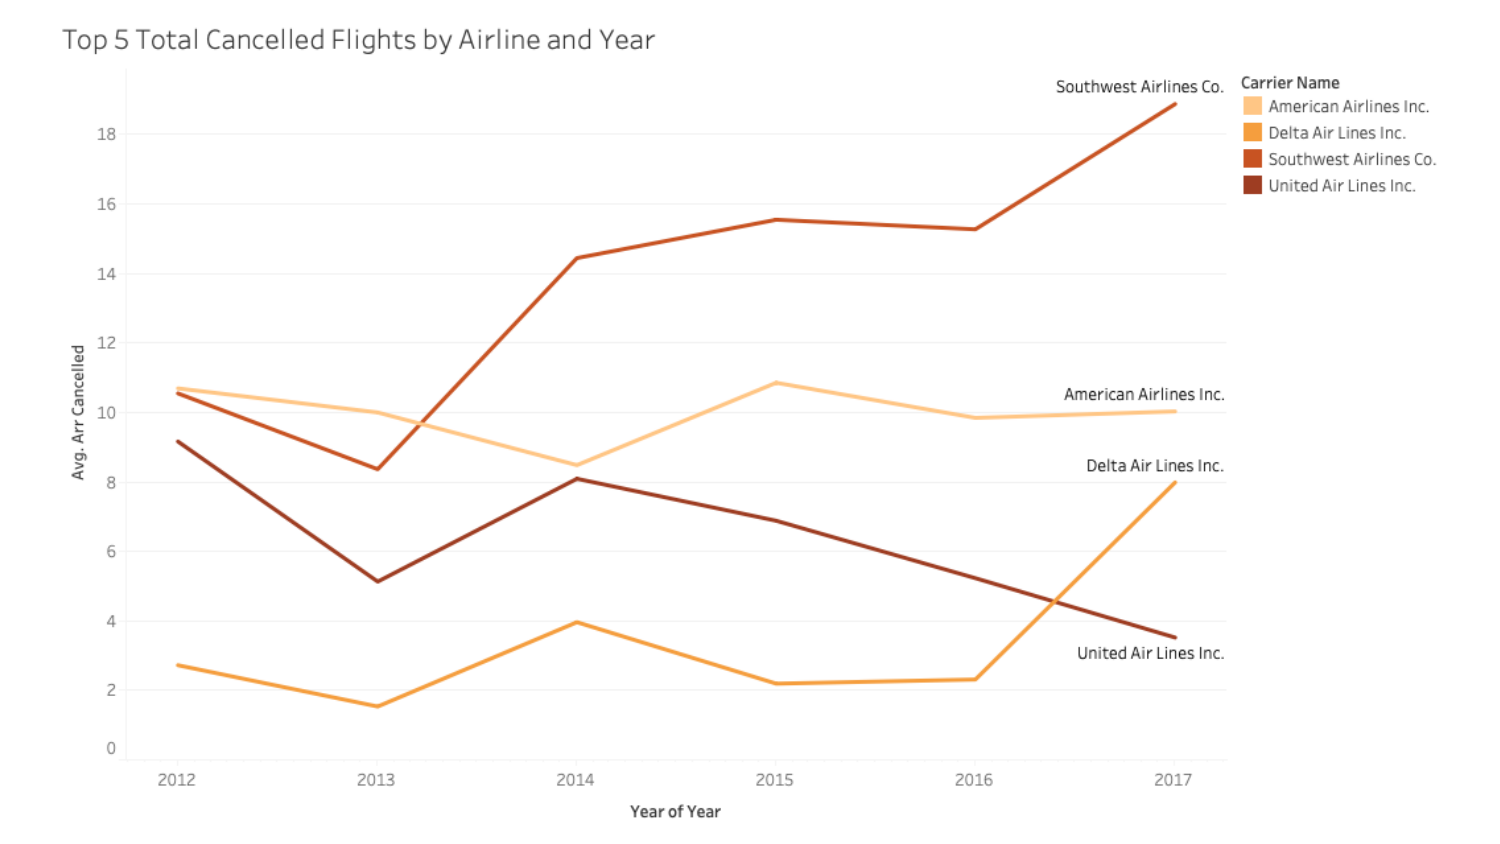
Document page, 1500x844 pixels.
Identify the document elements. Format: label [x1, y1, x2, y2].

picture [57, 12, 1443, 832]
